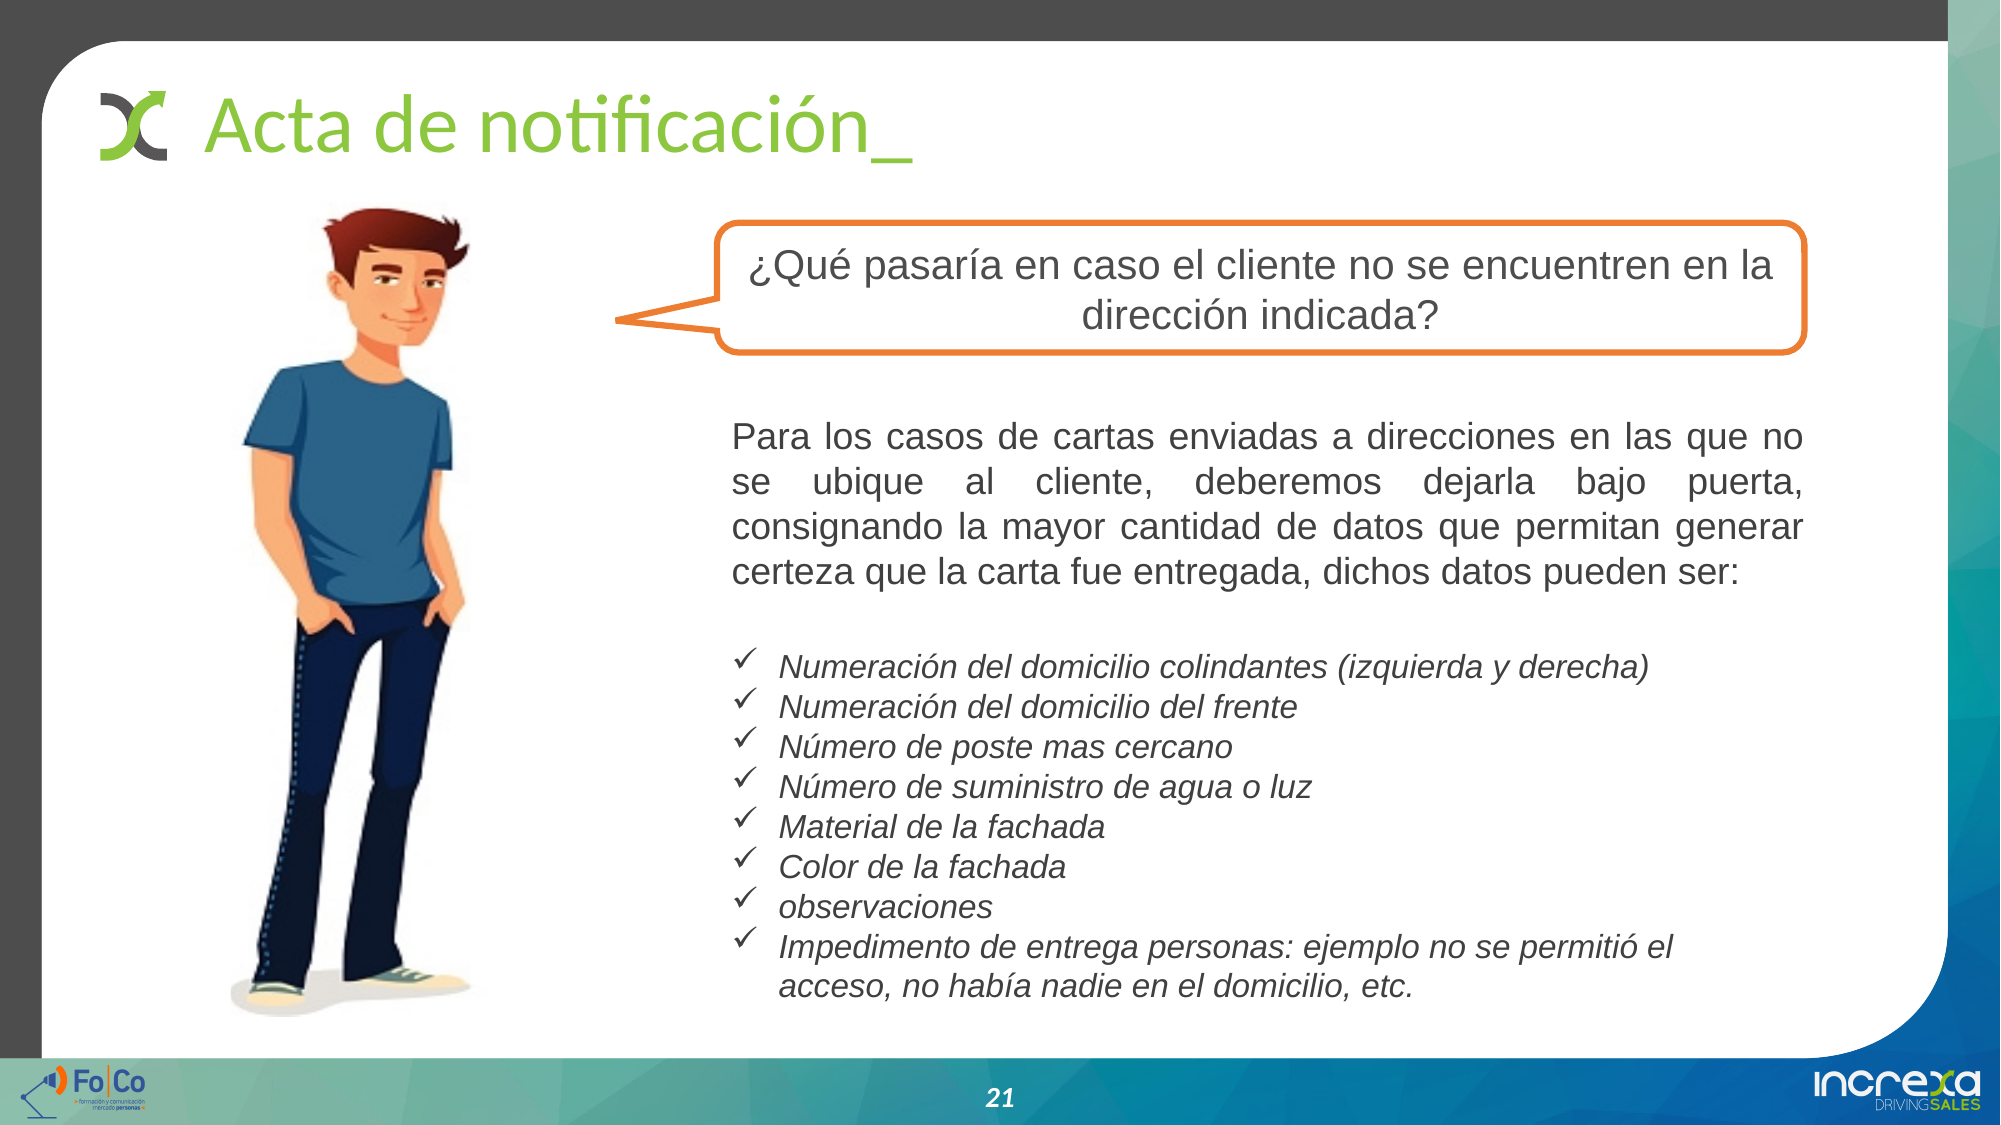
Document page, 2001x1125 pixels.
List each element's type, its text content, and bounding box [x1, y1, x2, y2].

text_box Para los casos de cartas enviadas a direcciones en las que no se ubique al cliente, deberemos dejarla bajo puerta, consignando la mayor cantidad de datos que permitan generar certeza que la carta fue entregada, dichos datos pueden ser: [716, 404, 1819, 600]
title Acta de notificación_ [189, 81, 1863, 171]
slide_number 21 [774, 1076, 1225, 1115]
text_box Numeración del domicilio colindantes (izquierda y derecha) Numeración del domicilio del frente Número de poste mas cercano Número de suministro de agua o luz Material de la fachada Color de la fachada observaciones Impedimento de entrega personas: ejemplo no se permitió el acceso, no había nadie en el domicilio, etc. [716, 637, 1805, 1012]
text_box ¿Qué pasaría en caso el cliente no se encuentren en la dirección indicada? [615, 221, 1806, 354]
picture [0, 0, 2000, 1125]
